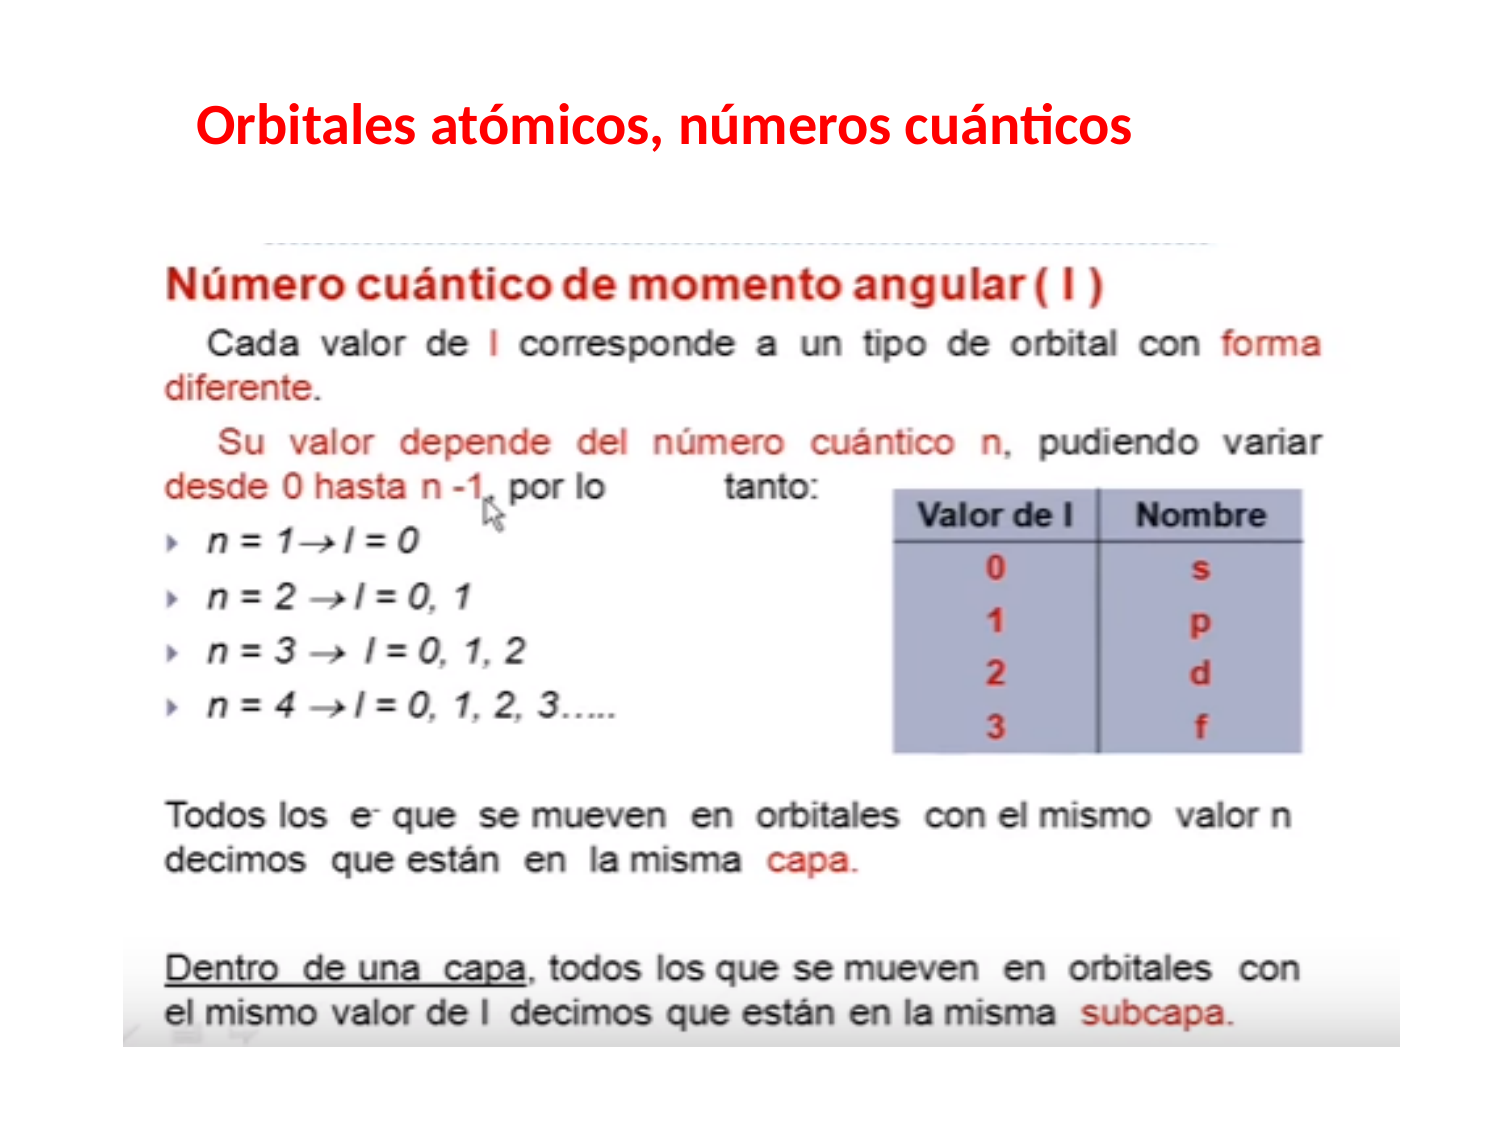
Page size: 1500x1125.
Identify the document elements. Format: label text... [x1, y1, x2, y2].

title Orbitales atómicos, números cuánticos [88, 78, 1241, 165]
picture [123, 243, 1400, 1047]
